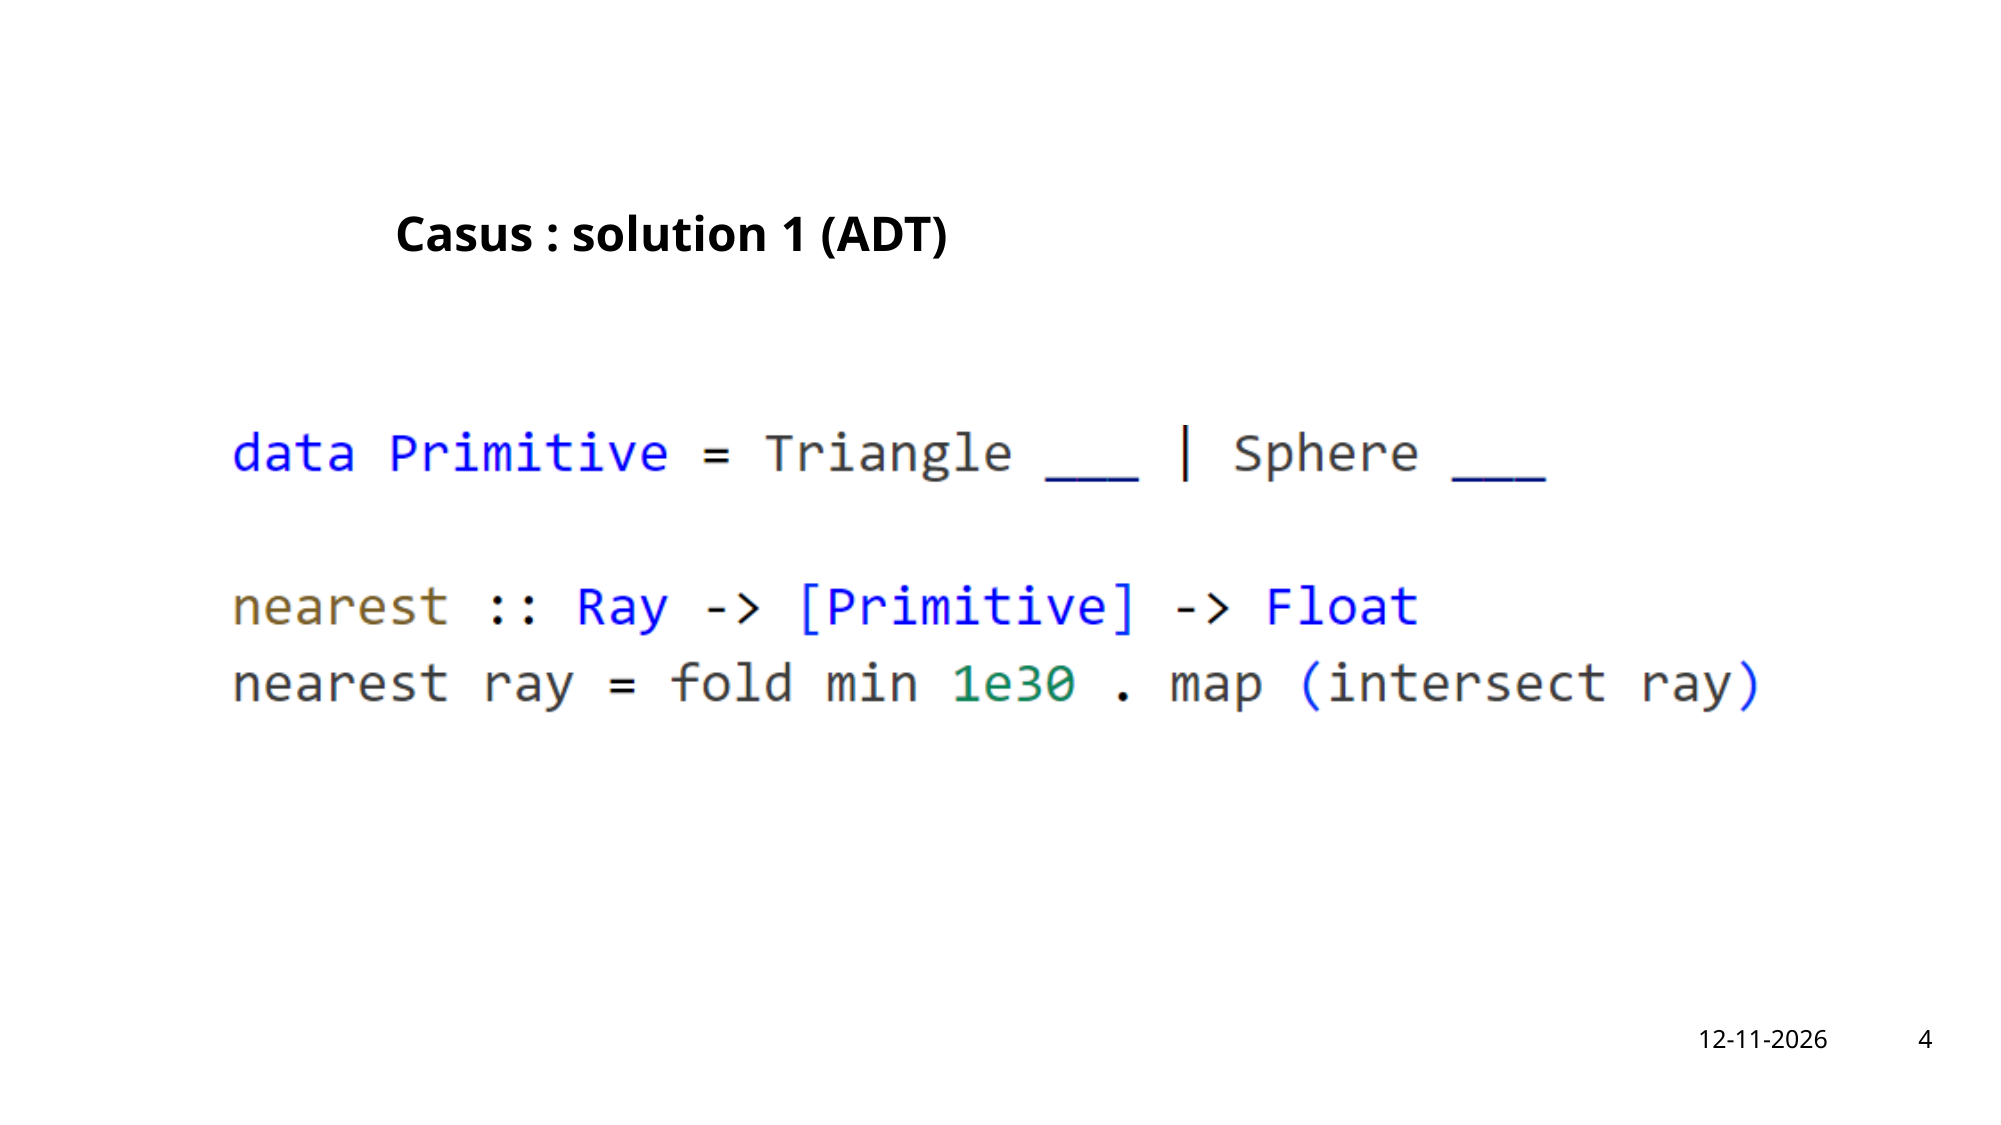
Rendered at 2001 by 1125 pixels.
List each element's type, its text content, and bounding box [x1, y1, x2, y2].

picture [230, 425, 1771, 724]
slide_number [1690, 1010, 1829, 1071]
title Casus : solution 1 (ADT) [380, 196, 1621, 402]
slide_number 4 [1828, 1009, 1933, 1071]
